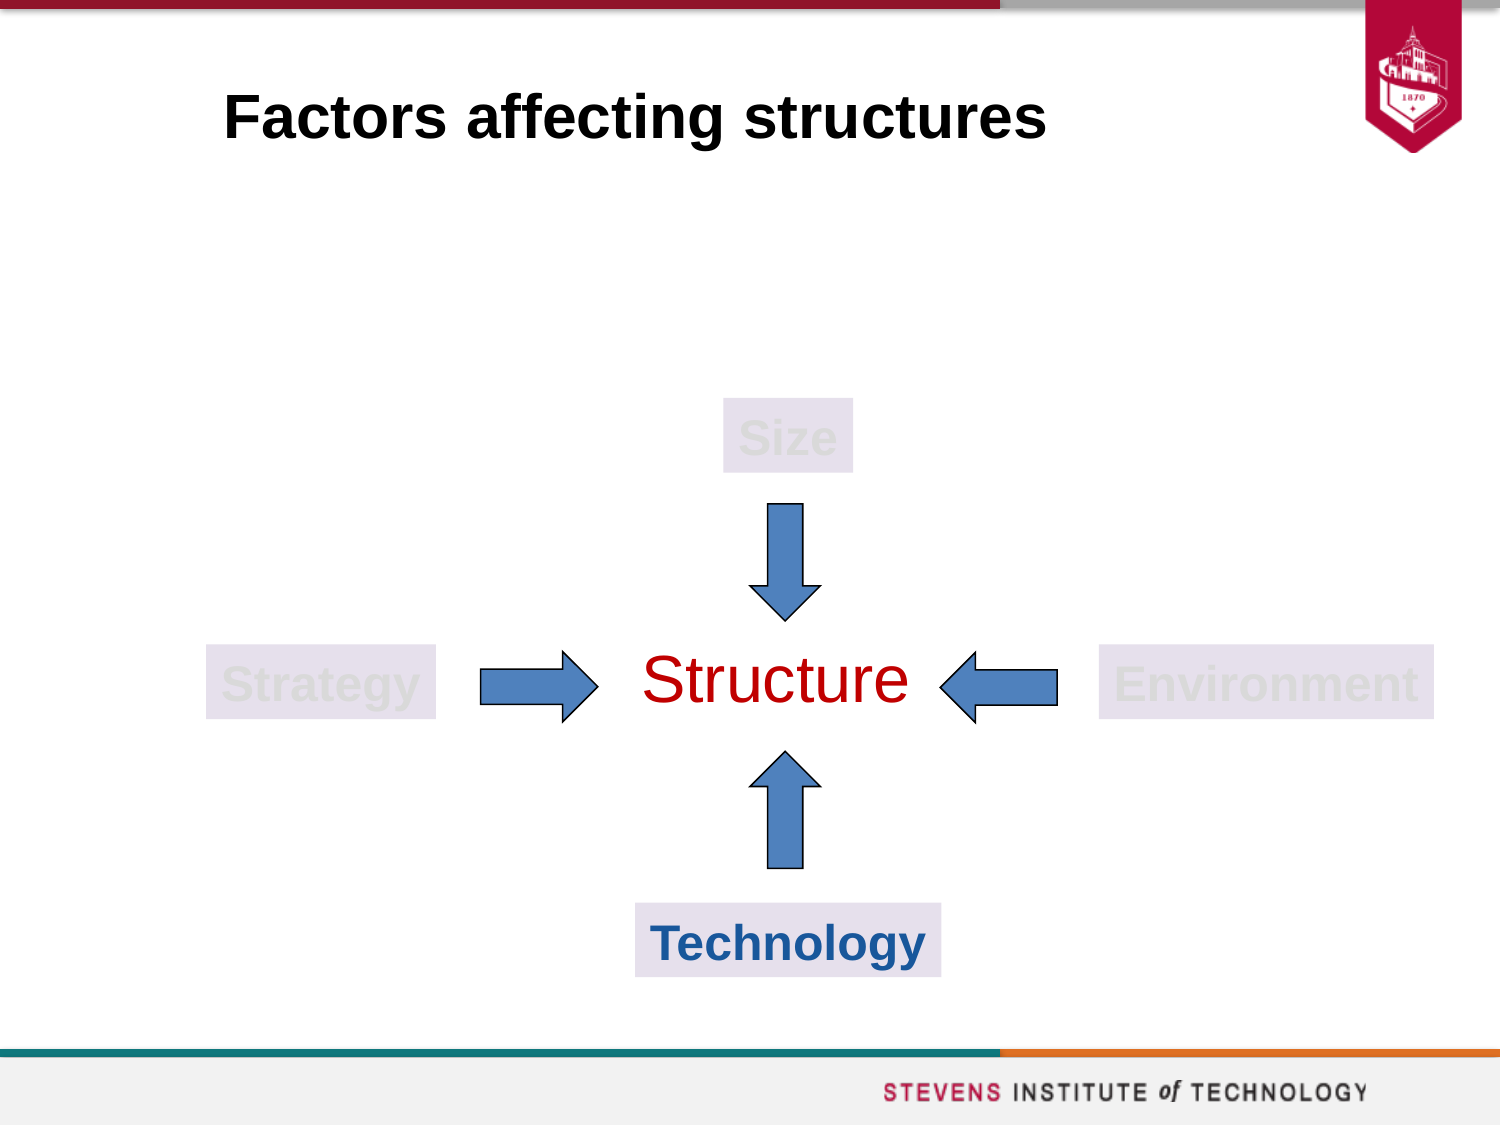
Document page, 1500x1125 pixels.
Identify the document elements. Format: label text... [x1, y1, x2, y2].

text_box Strategy [206, 644, 436, 720]
text_box [750, 503, 821, 622]
text_box Structure [626, 628, 927, 723]
text_box Technology [635, 902, 942, 978]
text_box Size [723, 397, 854, 473]
text_box [750, 751, 821, 869]
text_box [940, 652, 1058, 723]
title Factors affecting structures [37, 68, 1236, 157]
text_box Environment [1098, 644, 1434, 720]
text_box [480, 651, 598, 722]
